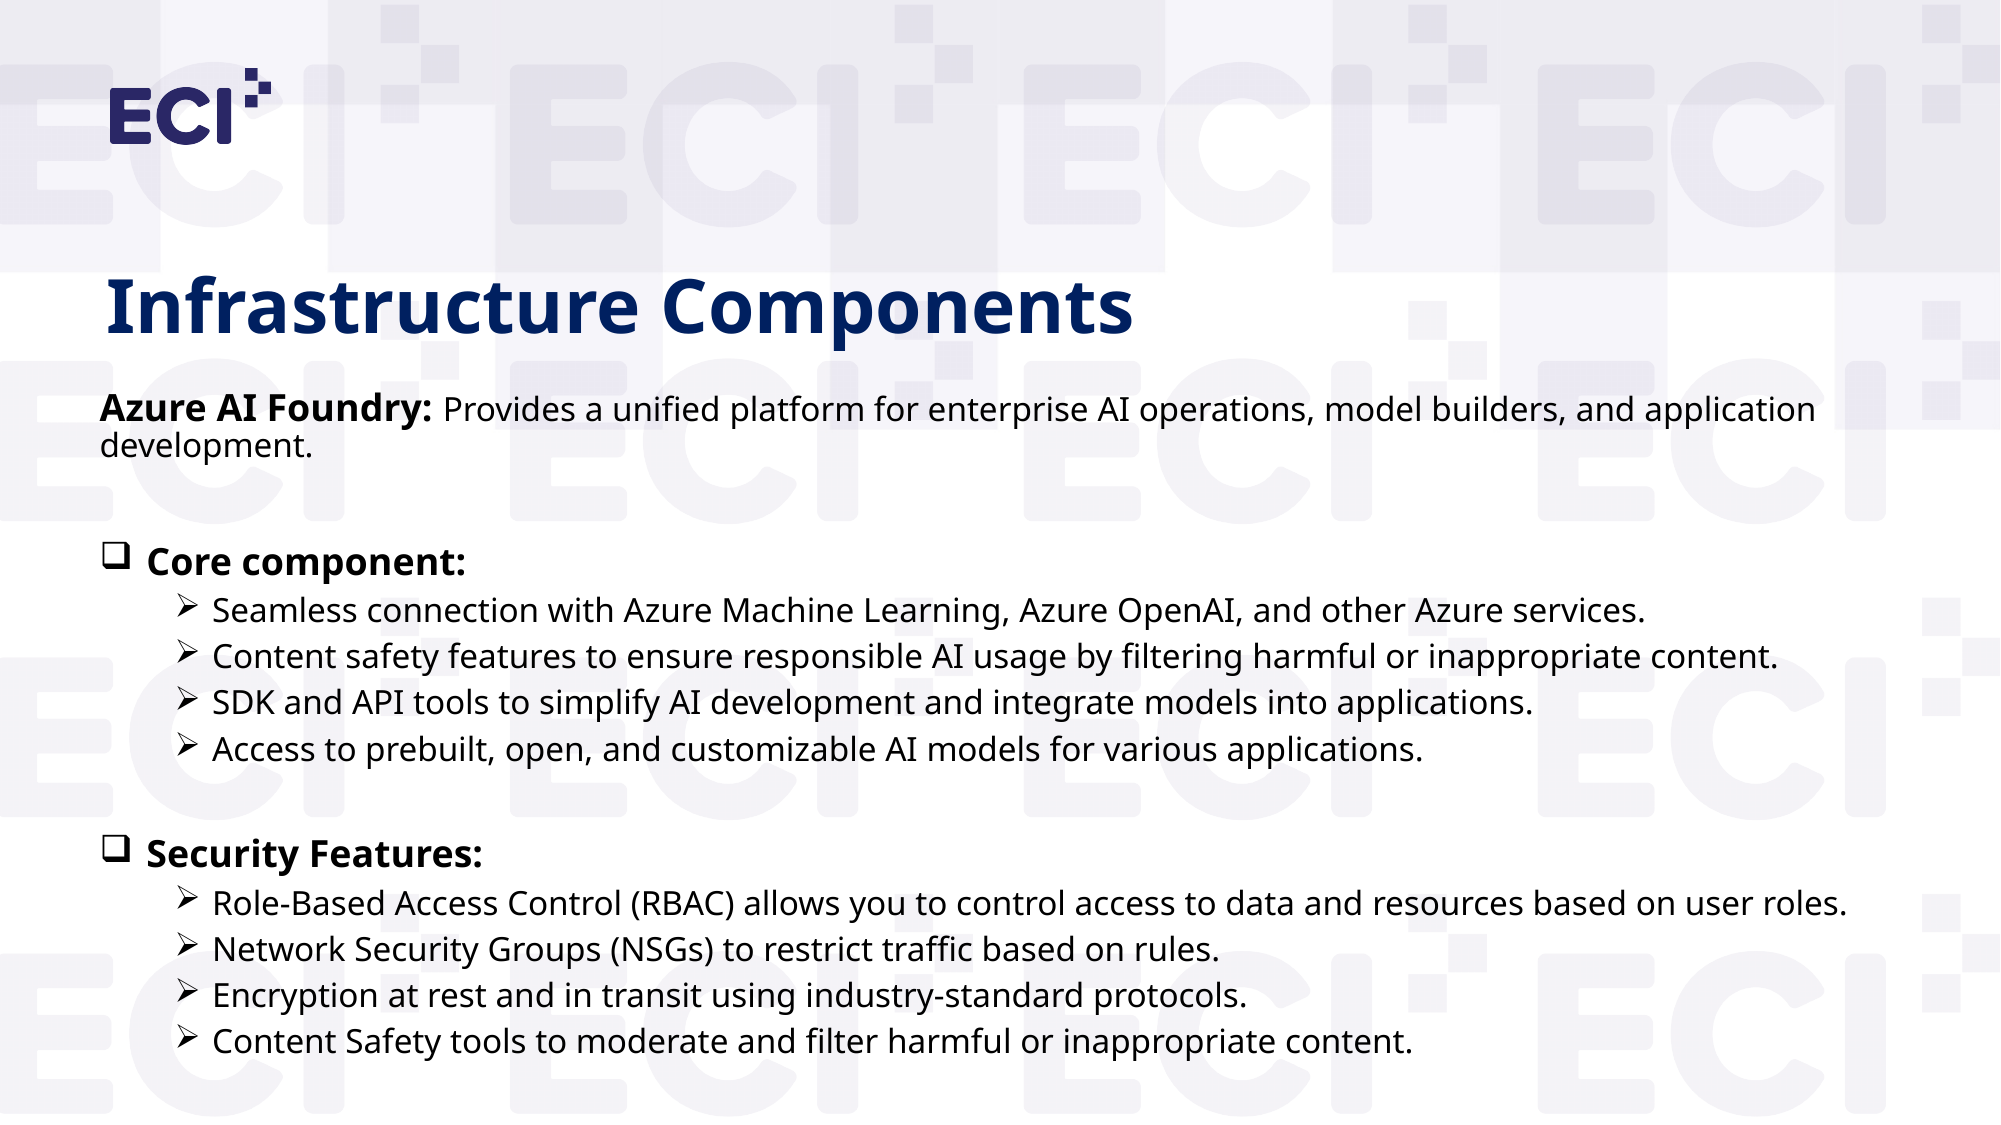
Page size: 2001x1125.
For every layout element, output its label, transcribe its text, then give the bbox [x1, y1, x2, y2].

list Azure AI Foundry: Provides a unified platform for enterprise AI operations, model builders, and application development. Core component: Seamless connection with Azure Machine Learning, Azure OpenAI, and other Azure services. Content safety features to ensure responsible AI usage by filtering harmful or inappropriate content. SDK and API tools to simplify AI development and integrate models into applications. Access to prebuilt, open, and customizable AI models for various applications. Security Features: Role-Based Access Control (RBAC) allows you to control access to data and resources based on user roles. Network Security Groups (NSGs) to restrict traffic based on rules. Encryption at rest and in transit using industry-standard protocols. Content Safety tools to moderate and filter harmful or inappropriate content. [99, 388, 1896, 1062]
picture [0, 0, 2001, 1125]
title Infrastructure Components [91, 264, 1311, 354]
